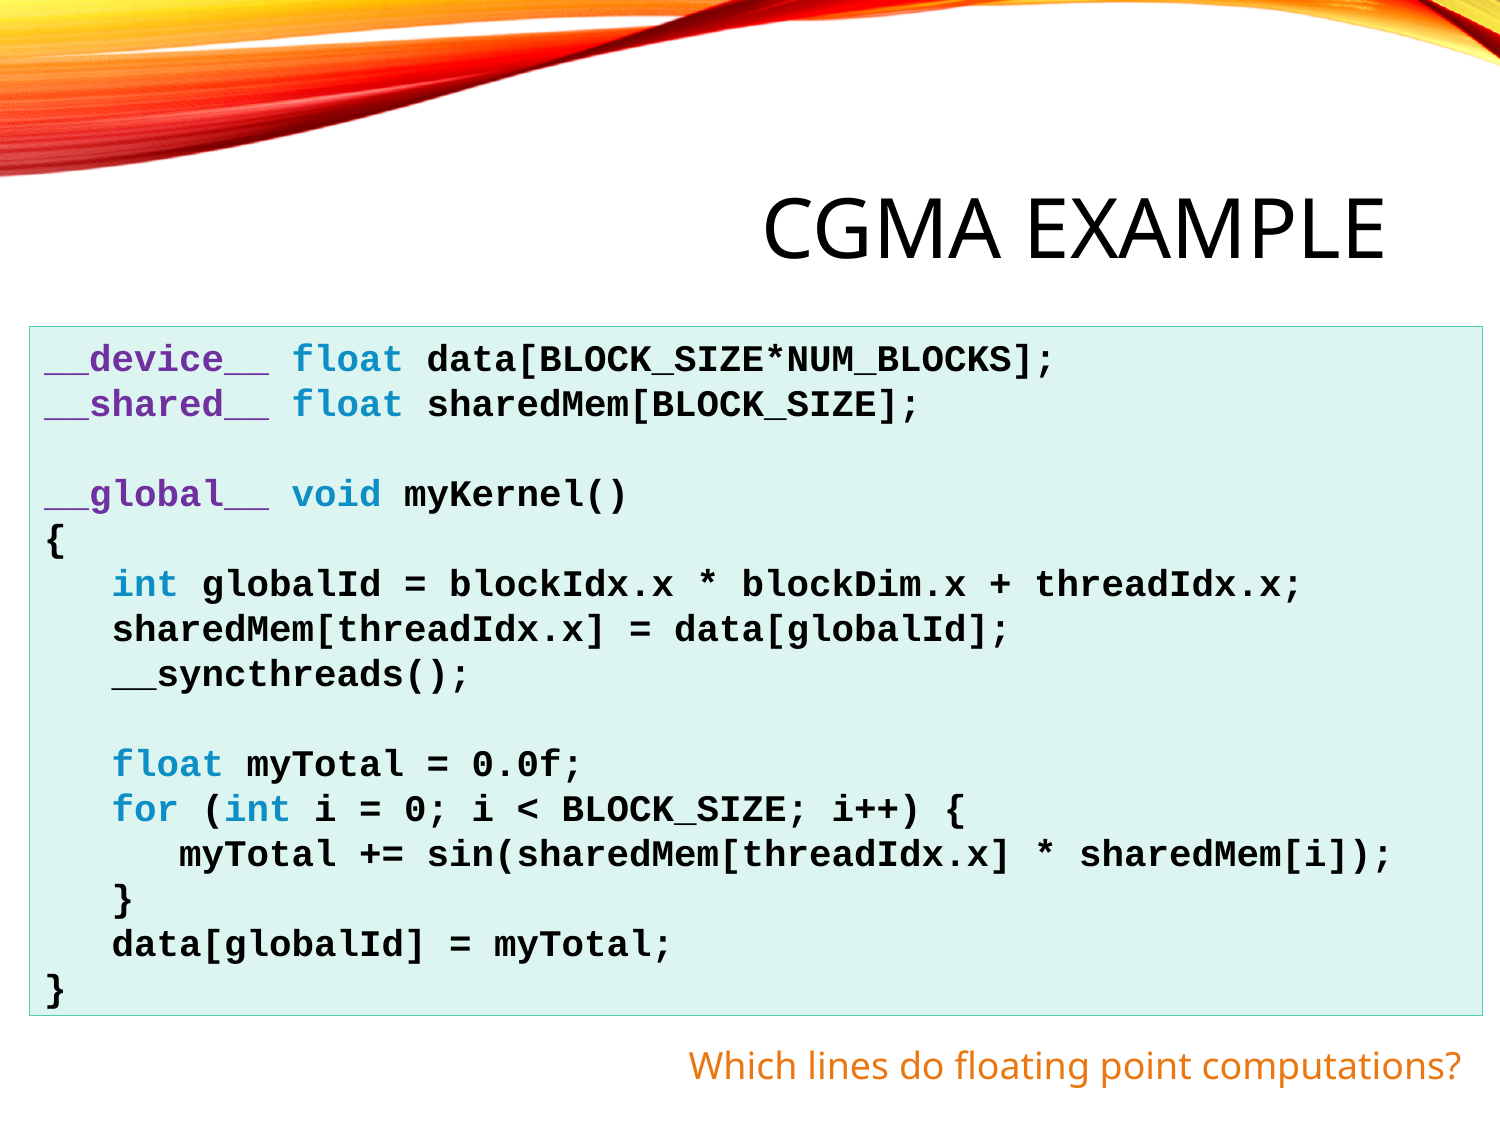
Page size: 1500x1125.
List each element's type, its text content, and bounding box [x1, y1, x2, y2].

text_box __device__ float data[BLOCK_SIZE*NUM_BLOCKS]; __shared__ float sharedMem[BLOCK_SIZE]; __global__ void myKernel() { int globalId = blockIdx.x * blockDim.x + threadIdx.x; sharedMem[threadIdx.x] = data[globalId]; __syncthreads(); float myTotal = 0.0f; for (int i = 0; i < BLOCK_SIZE; i++) { myTotal += sin(sharedMem[threadIdx.x] * sharedMem[i]); } data[globalId] = myTotal; } [29, 326, 1483, 1016]
picture [0, 0, 1500, 178]
text_box Which lines do floating point computations? [555, 1034, 1477, 1095]
title CGMA Example [356, 125, 1403, 326]
